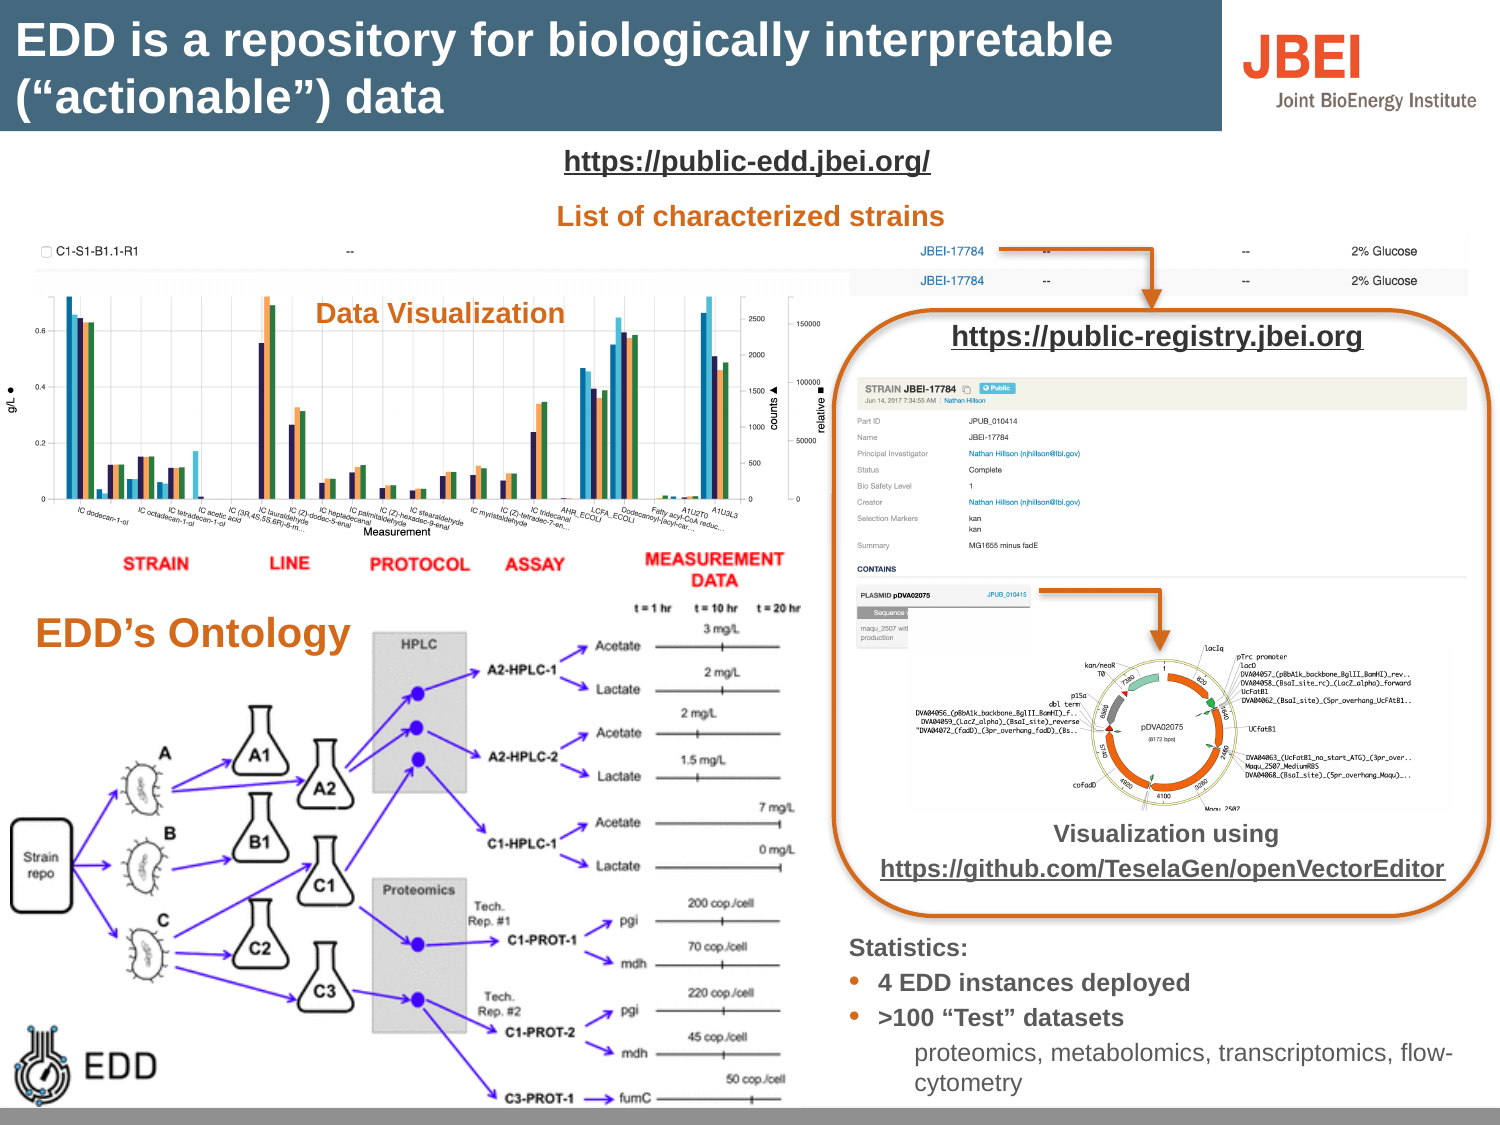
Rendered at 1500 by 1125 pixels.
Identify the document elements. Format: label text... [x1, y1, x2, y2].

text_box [833, 249, 1490, 917]
picture [35, 234, 1468, 271]
title EDD is a repository for biologically interpretable (“actionable”) data [0, 0, 1220, 132]
text_box Statistics: 4 EDD instances deployed >100 “Test” datasets proteomics, metabolomics, transcriptomics, flow-cytometry [833, 923, 1490, 1107]
picture [1222, 0, 1500, 146]
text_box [0, 271, 828, 544]
text_box List of characterized strains [35, 189, 1467, 234]
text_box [10, 552, 802, 1108]
text_box https://public-edd.jbei.org/ [35, 135, 1467, 185]
